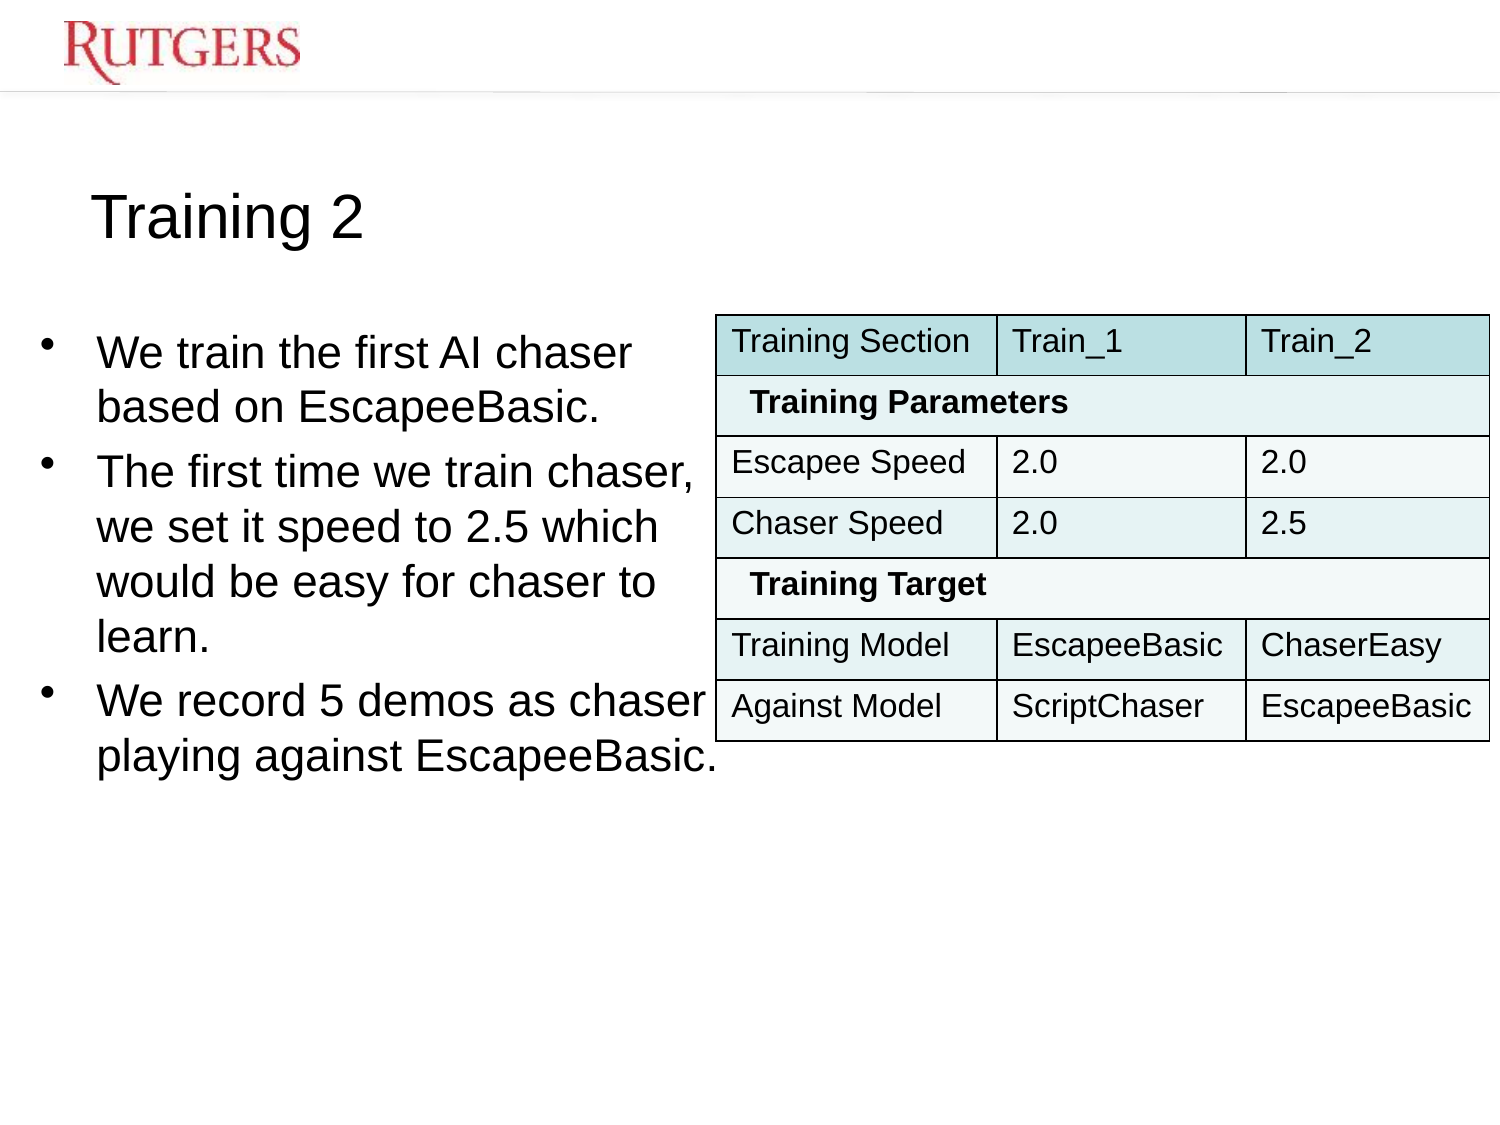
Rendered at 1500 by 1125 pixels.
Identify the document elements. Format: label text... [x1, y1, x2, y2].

table_cell 2.0 [998, 437, 1245, 497]
table_cell Training Target [717, 559, 1489, 618]
table_cell Against Model [717, 681, 996, 740]
table_cell 2.5 [1247, 498, 1489, 557]
table_cell Escapee Speed [717, 437, 996, 497]
title Training 2 [75, 147, 1425, 280]
table_cell ScriptChaser [998, 681, 1245, 740]
table_cell EscapeeBasic [998, 620, 1245, 679]
list We train the first AI chaser based on EscapeeBasic. The first time we train chaser, we set it speed to 2.5 which would be easy for chaser to learn. We record 5 demos as chaser playing against EscapeeBasic. [24, 314, 750, 1059]
table_header Training Section [717, 316, 996, 375]
table_cell Training Parameters [717, 376, 1489, 435]
table_cell Chaser Speed [717, 498, 996, 557]
table_cell 2.0 [1247, 437, 1489, 497]
table_cell 2.0 [998, 498, 1245, 557]
table_cell Training Model [717, 620, 996, 679]
table_cell ChaserEasy [1247, 620, 1489, 679]
picture [64, 21, 300, 85]
table_header Train_1 [998, 316, 1245, 375]
table_cell EscapeeBasic [1247, 681, 1489, 740]
table_header Train_2 [1247, 316, 1489, 375]
